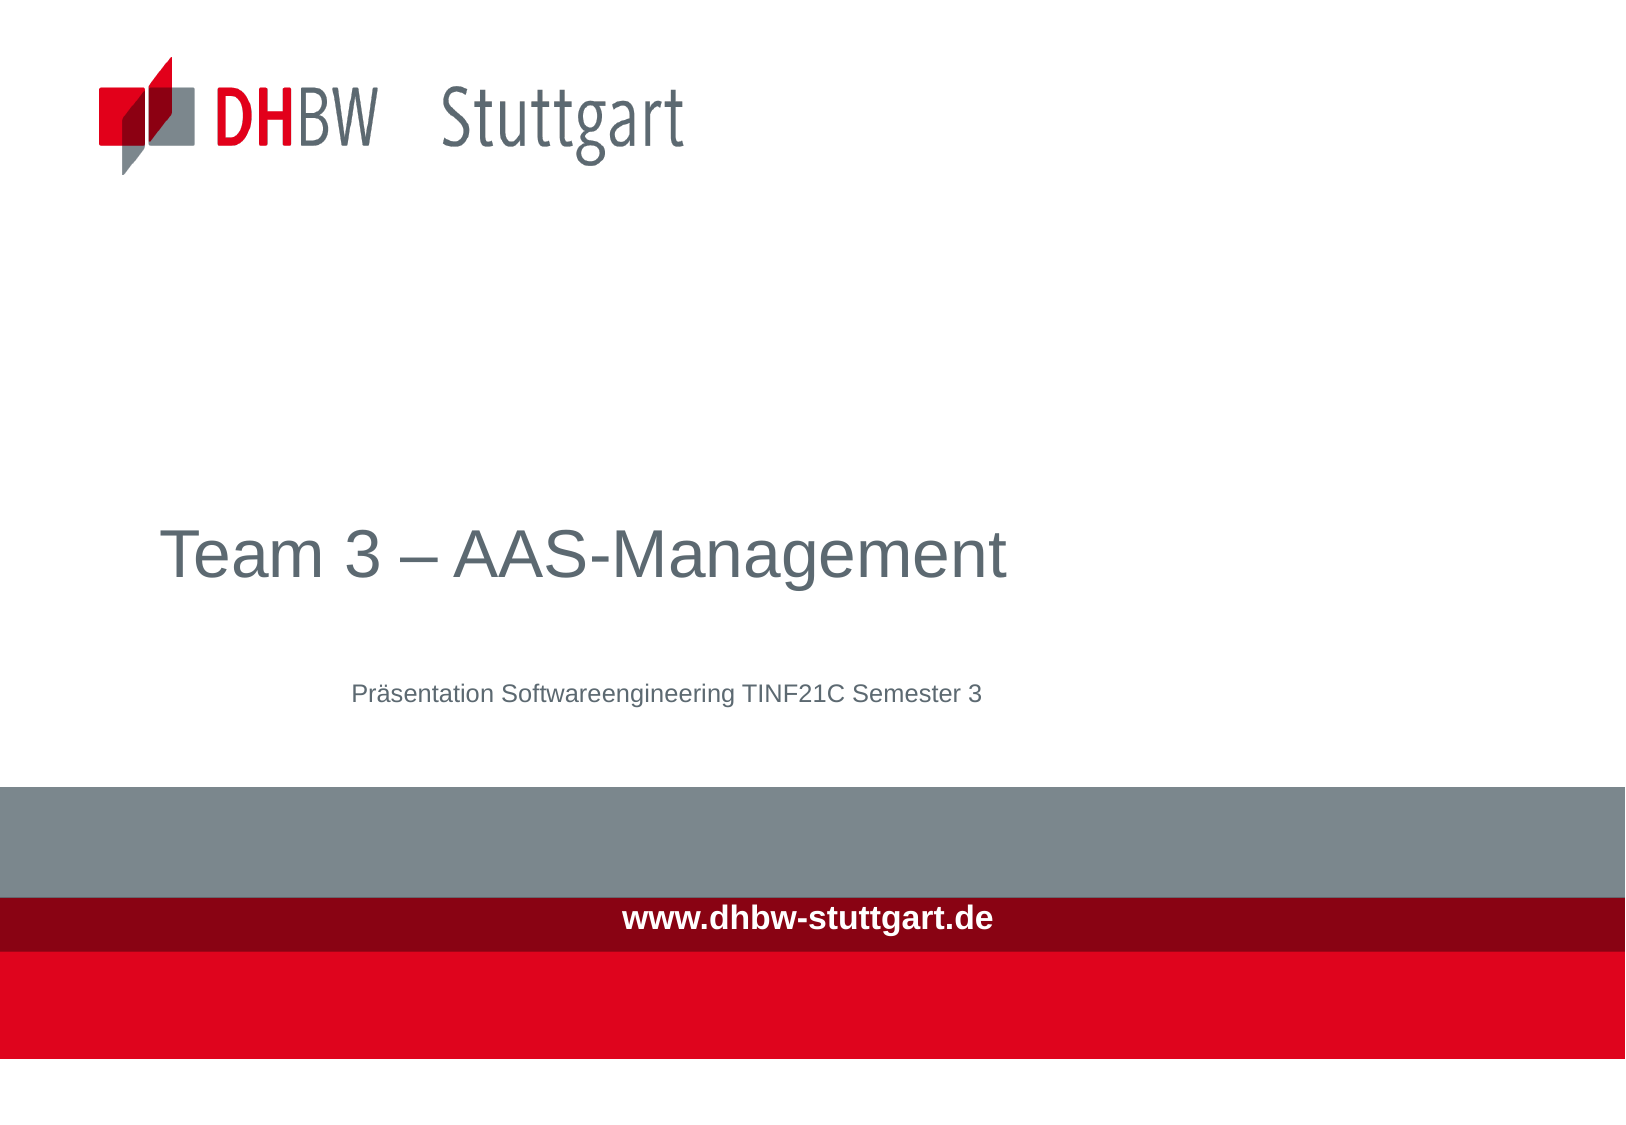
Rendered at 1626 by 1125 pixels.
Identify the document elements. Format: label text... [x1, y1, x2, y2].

title Team 3 – AAS-Management [159, 350, 1541, 592]
subtitle Präsentation Softwareengineering TINF21C Semester 3 [351, 609, 1540, 775]
picture [0, 787, 1625, 1059]
picture [99, 57, 686, 175]
